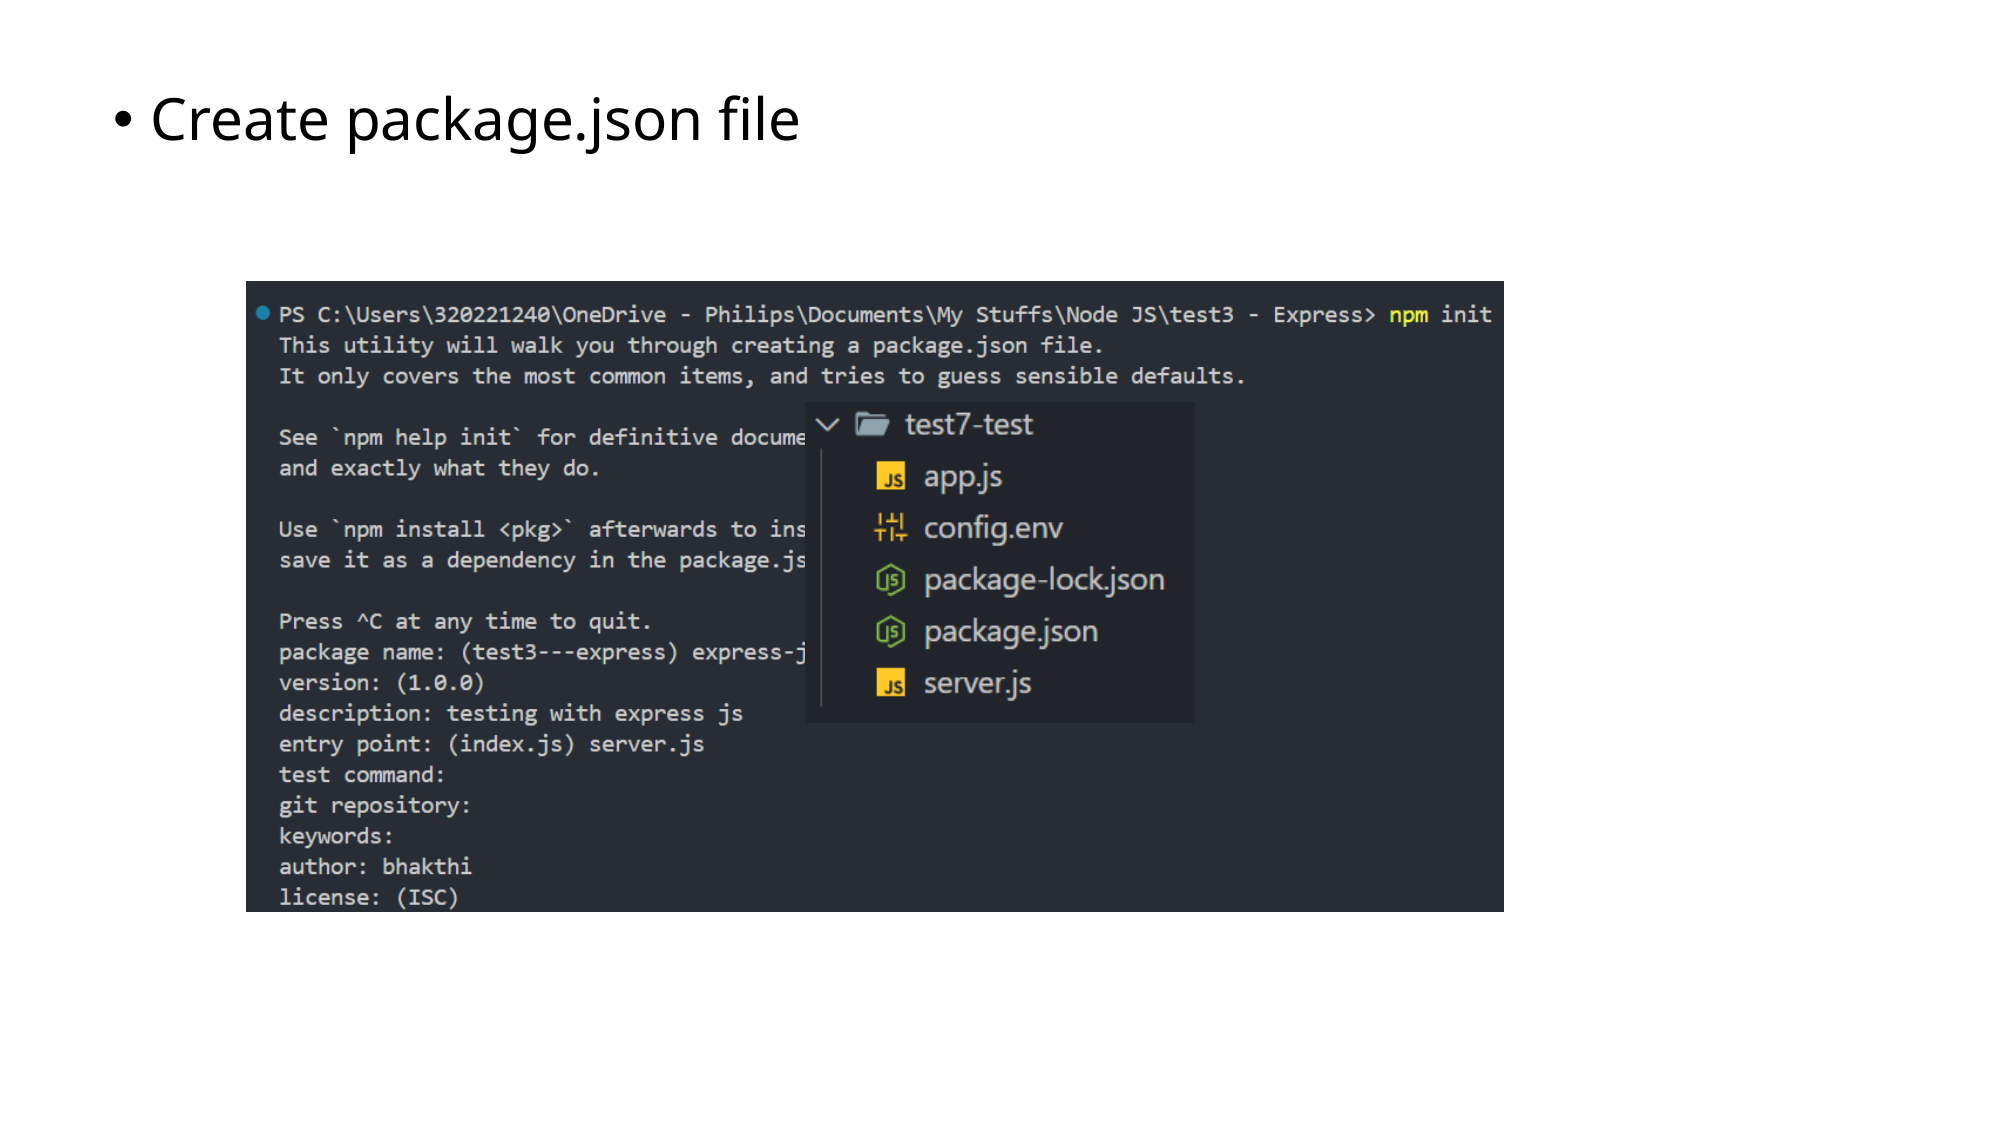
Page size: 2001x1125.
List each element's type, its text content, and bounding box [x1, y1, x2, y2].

picture [245, 281, 1505, 913]
list Create package.json file [98, 83, 1824, 797]
